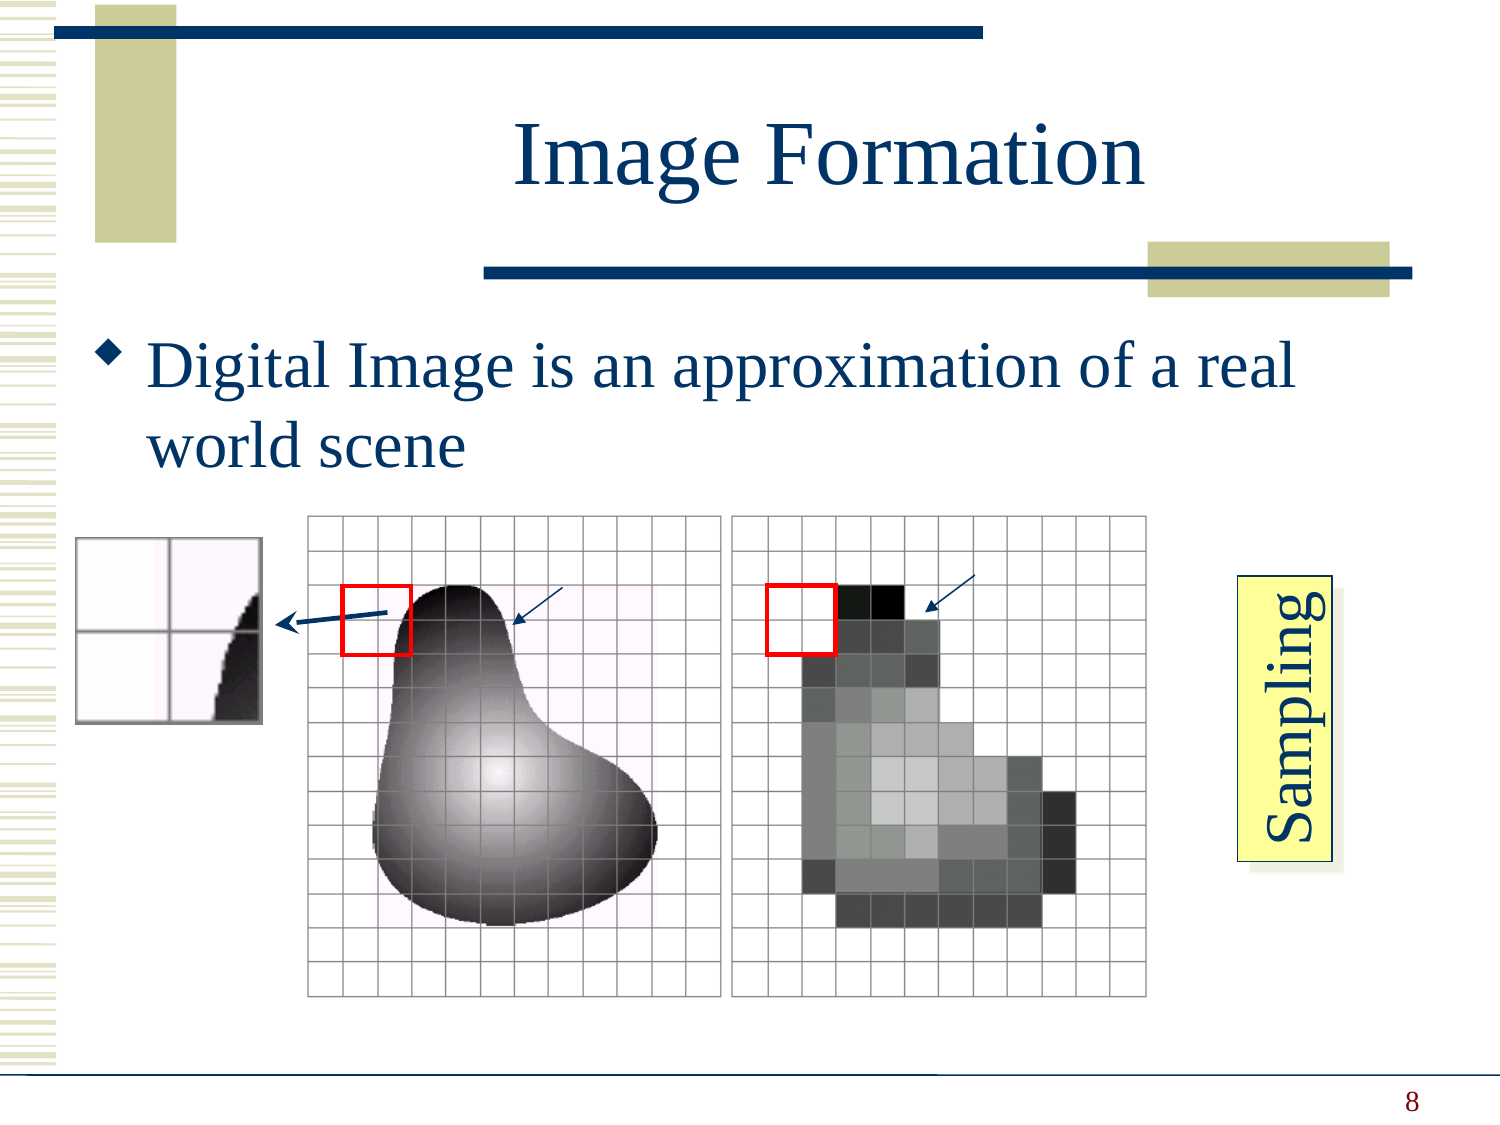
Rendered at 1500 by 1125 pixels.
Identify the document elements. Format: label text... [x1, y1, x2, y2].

text_box 8 [1074, 1049, 1435, 1125]
picture [299, 512, 1153, 1005]
text_box [274, 612, 294, 632]
text_box Sampling [1237, 575, 1333, 862]
text_box Digital Image is an approximation of a real world scene [75, 313, 1475, 488]
picture [74, 537, 263, 726]
title Image Formation [224, 62, 1436, 251]
